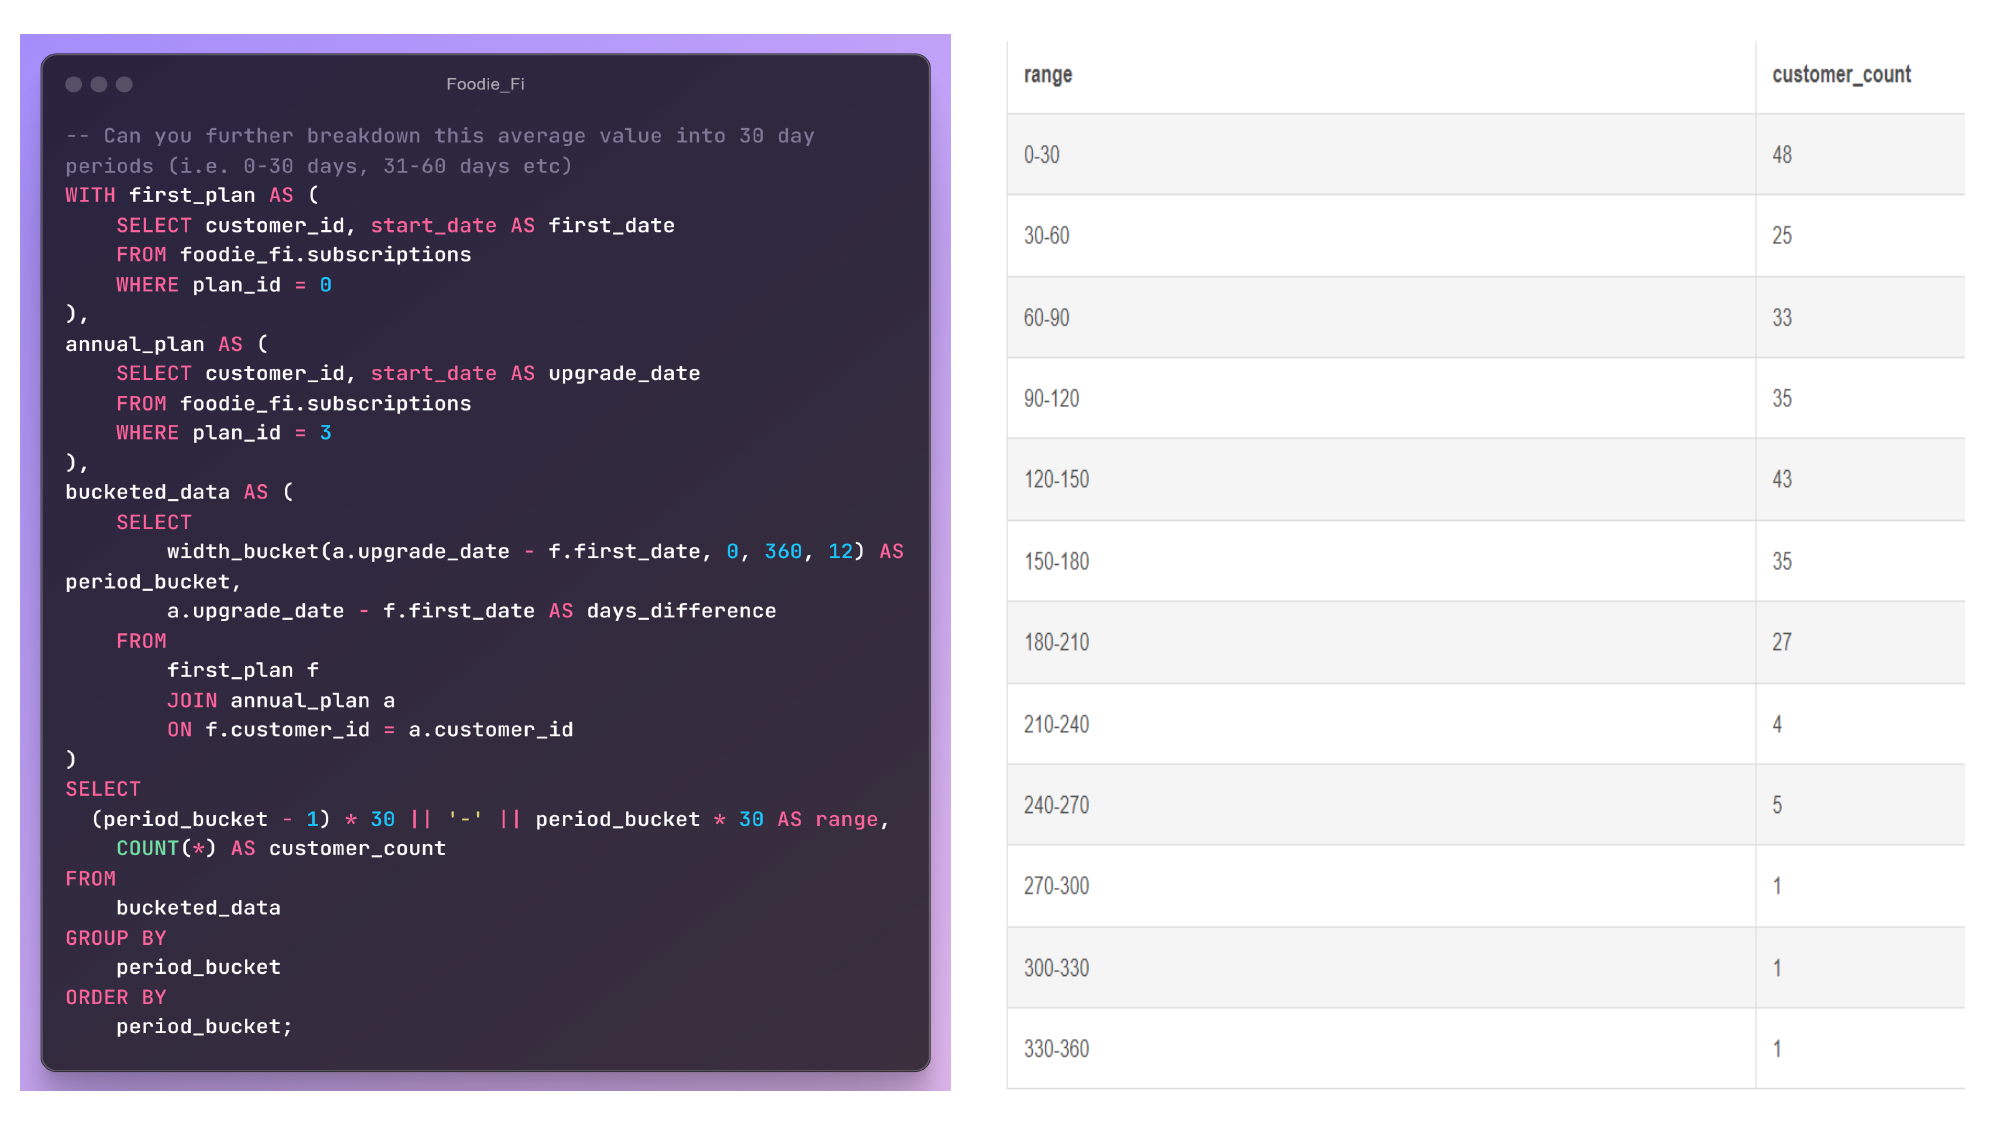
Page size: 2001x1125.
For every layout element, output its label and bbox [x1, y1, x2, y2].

picture [999, 34, 1965, 1091]
picture [20, 34, 951, 1091]
